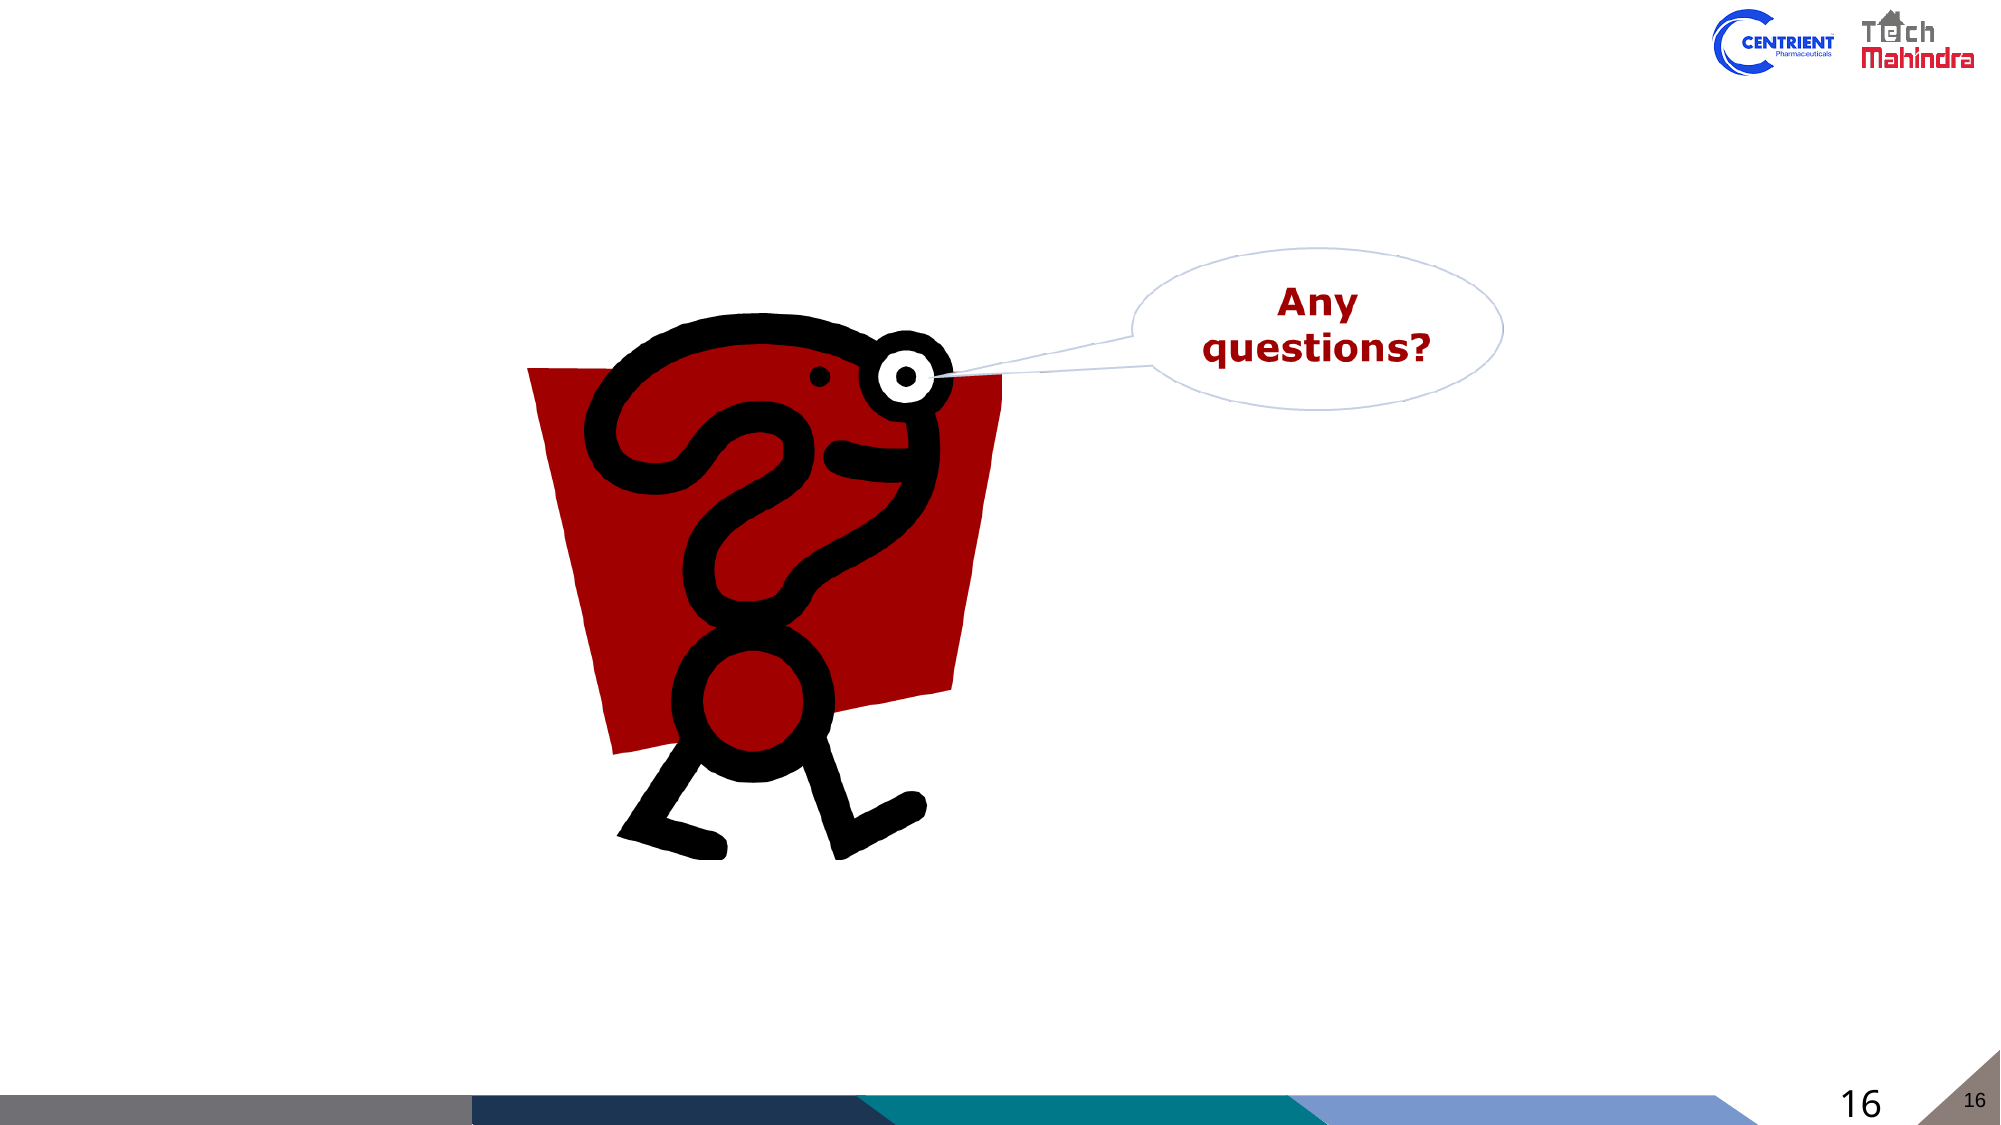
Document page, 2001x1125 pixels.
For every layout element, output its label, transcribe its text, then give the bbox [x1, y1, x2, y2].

picture [1707, 6, 1839, 78]
slide_number 16 [1824, 1072, 1953, 1097]
picture [1862, 9, 1974, 68]
picture [527, 246, 1504, 860]
